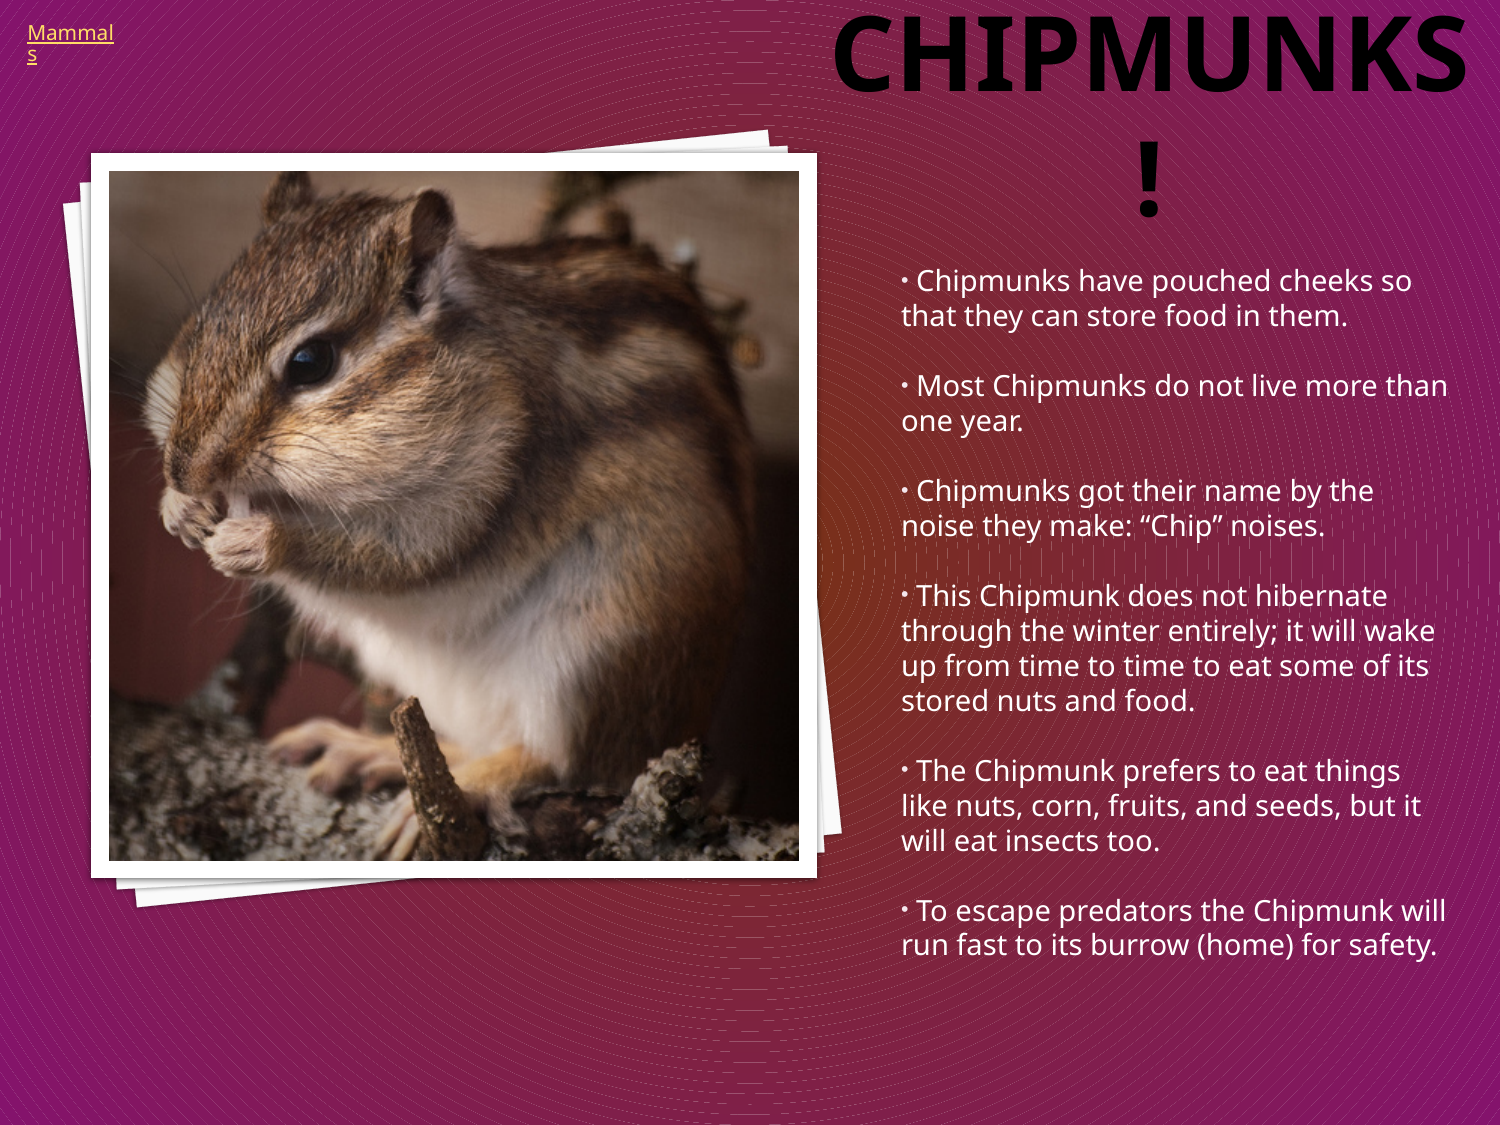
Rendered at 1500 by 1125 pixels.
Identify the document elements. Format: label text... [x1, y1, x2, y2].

list Chipmunks have pouched cheeks so that they can store food in them. Most Chipmunks do not live more than one year. Chipmunks got their name by the noise they make: “Chip” noises. This Chipmunk does not hibernate through the winter entirely; it will wake up from time to time to eat some of its stored nuts and food. The Chipmunk prefers to eat things like nuts, corn, fruits, and seeds, but it will eat insects too. To escape predators the Chipmunk will run fast to its burrow (home) for safety. [887, 262, 1450, 1013]
title Chipmunks! [812, 62, 1488, 238]
text_box Mammals [12, 12, 138, 56]
picture [108, 170, 800, 862]
